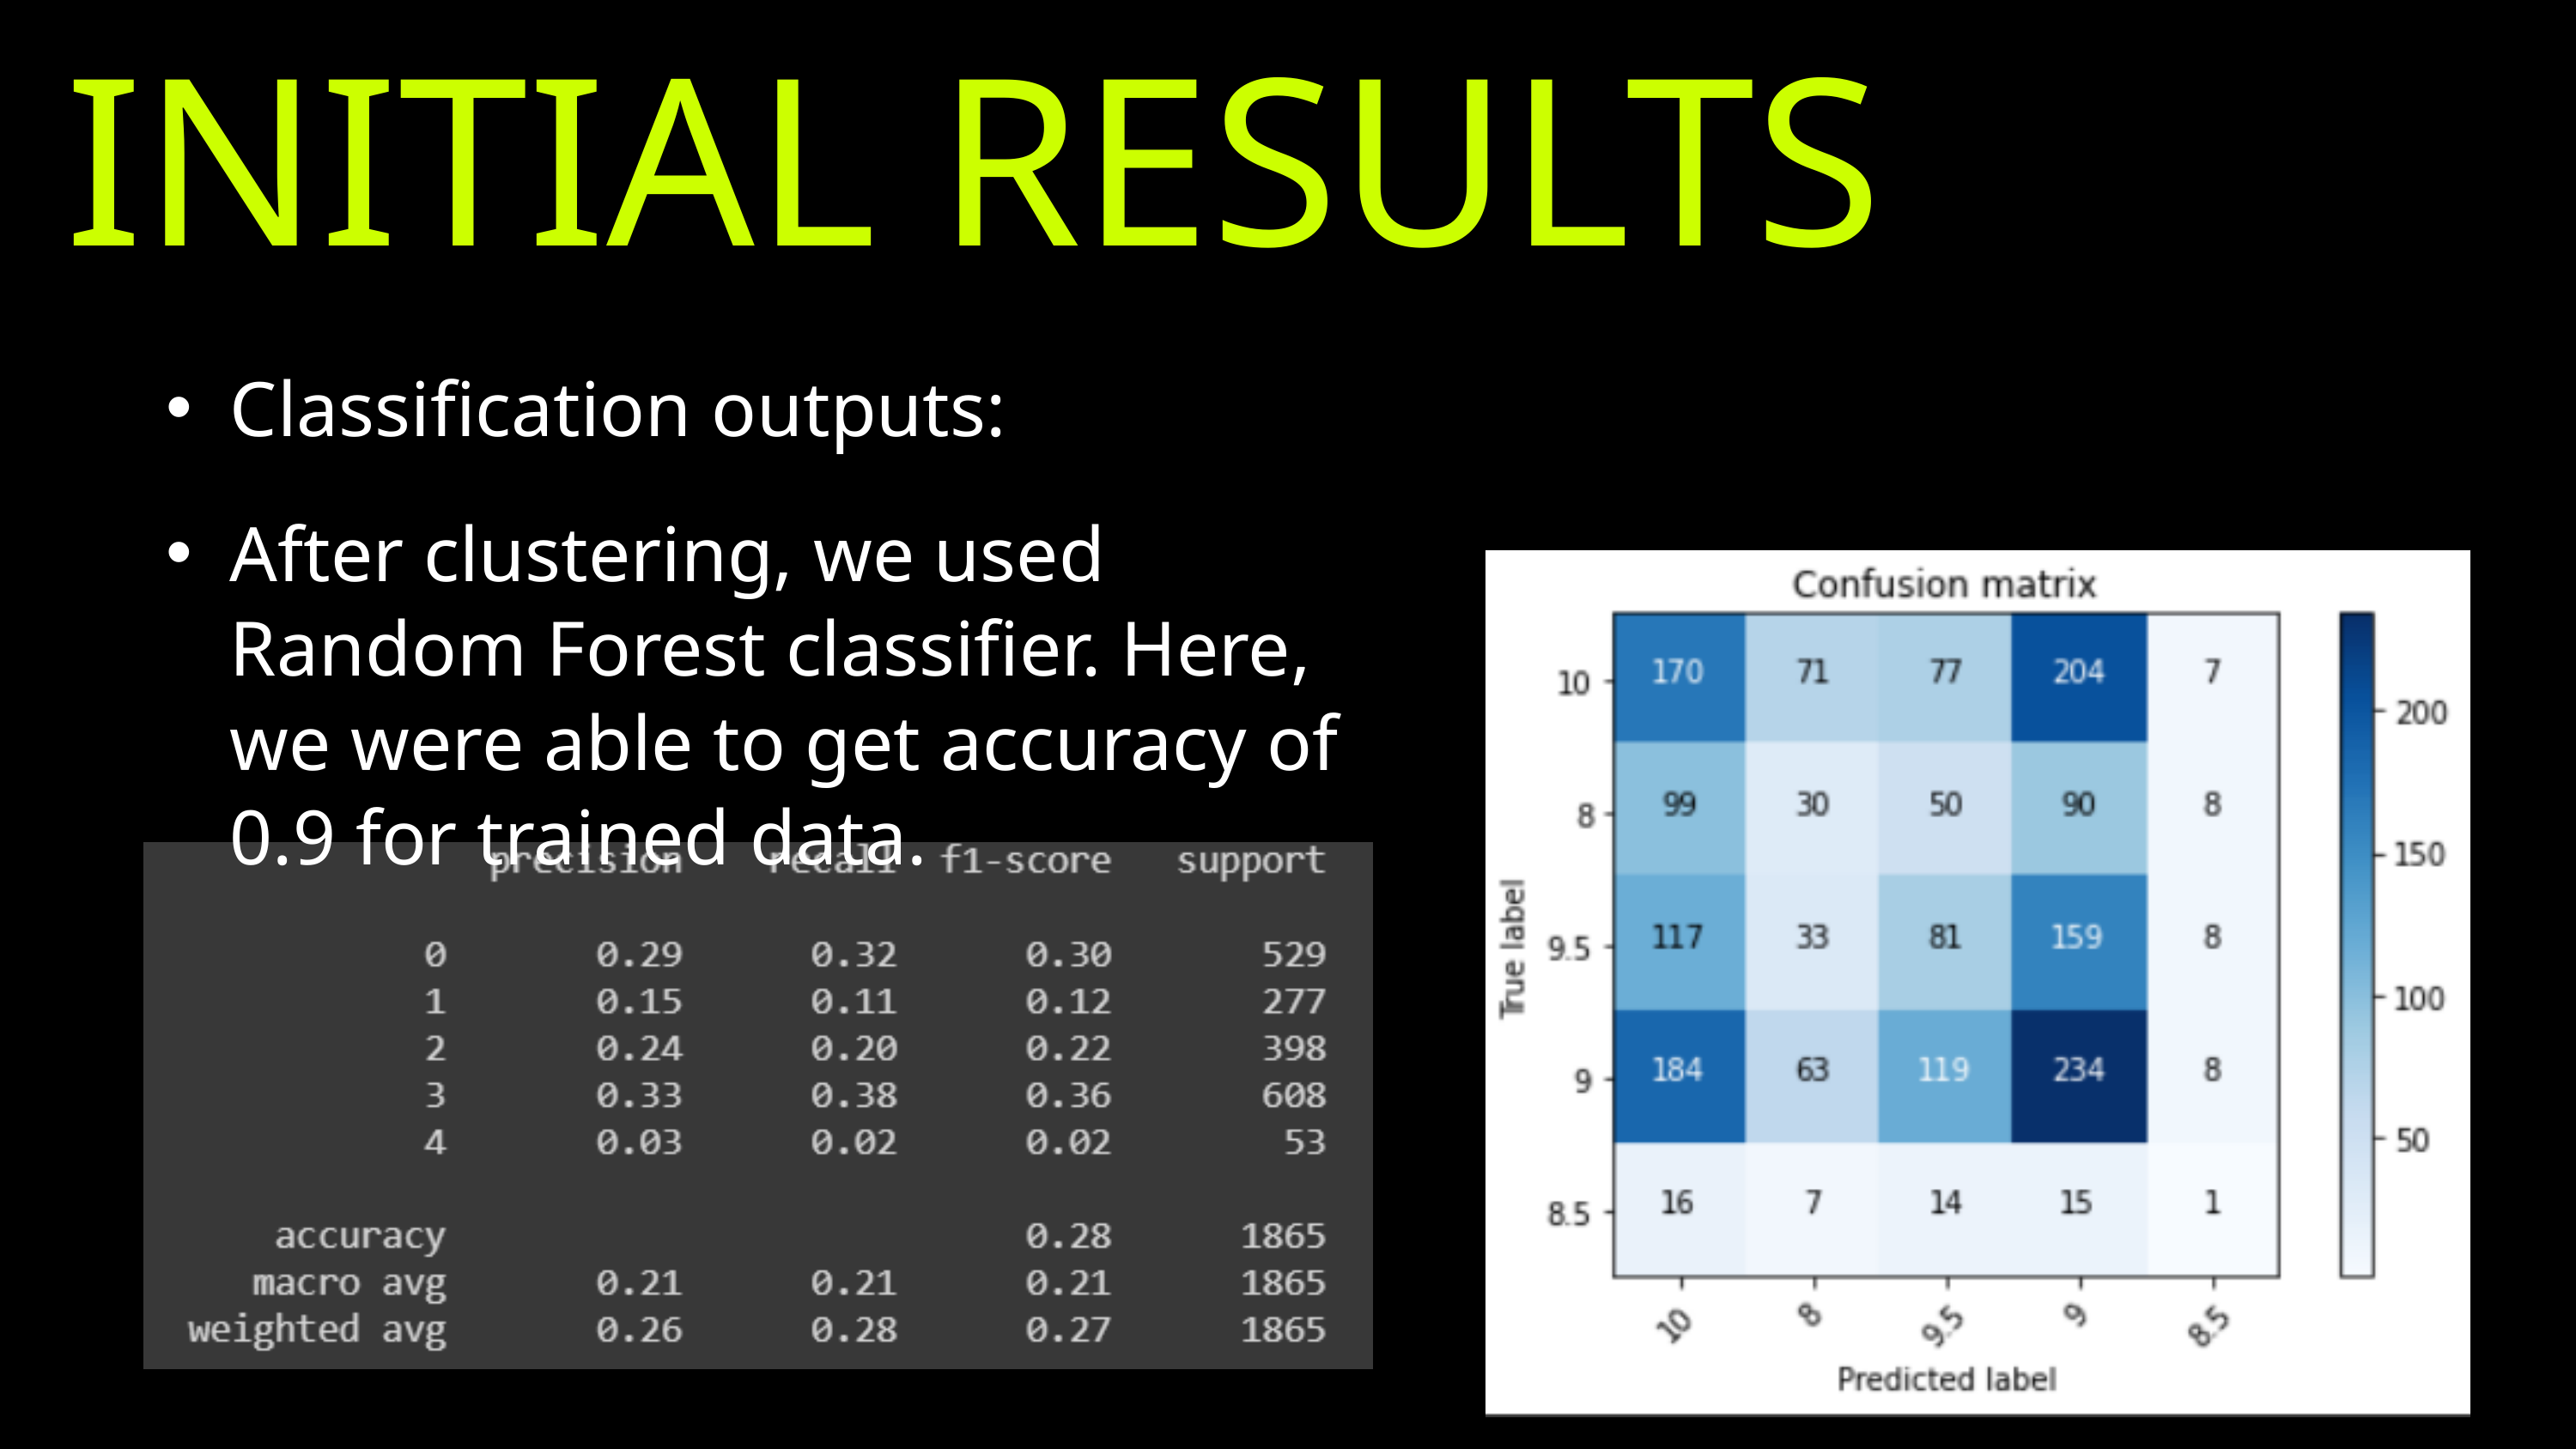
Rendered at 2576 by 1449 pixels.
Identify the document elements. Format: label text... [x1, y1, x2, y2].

text_box Classification outputs: [102, 356, 1929, 452]
picture [1485, 550, 2470, 1417]
picture [143, 842, 1374, 1369]
text_box After clustering, we used Random Forest classifier. Here, we were able to get accuracy of 0.9 for trained data. [102, 501, 1415, 881]
text_box INITIAL RESULTS [64, 86, 1891, 293]
